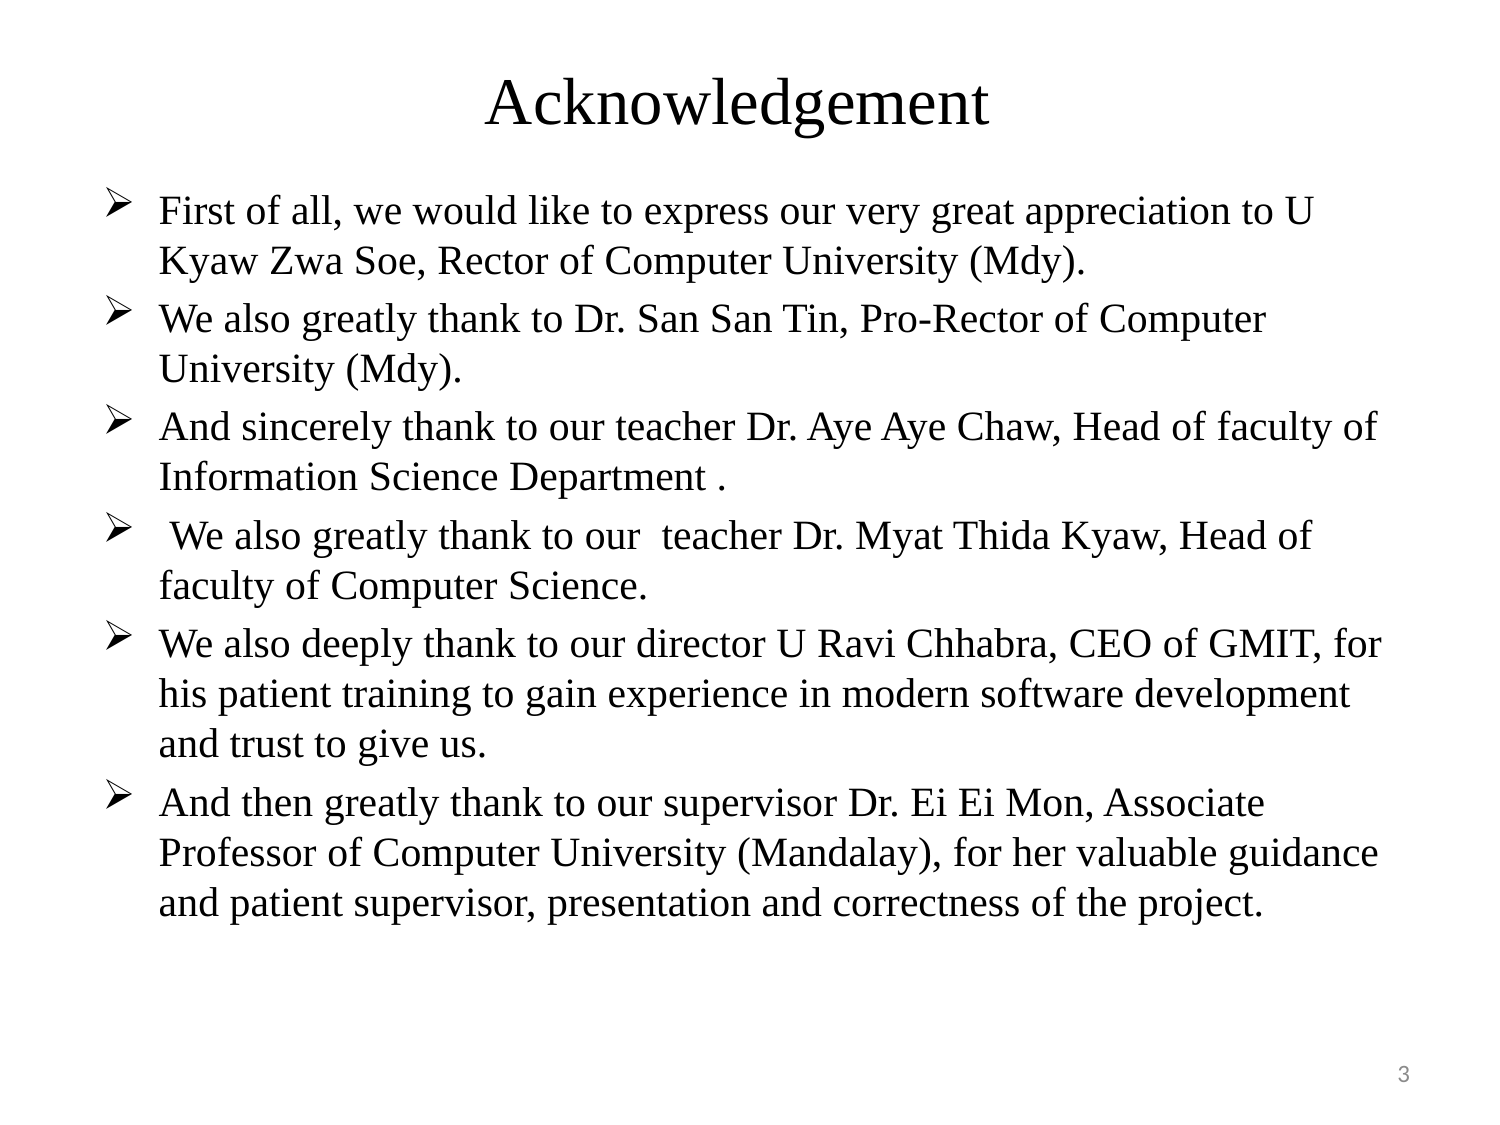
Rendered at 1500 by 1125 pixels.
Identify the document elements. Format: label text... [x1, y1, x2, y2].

list First of all, we would like to express our very great appreciation to U Kyaw Zwa Soe, Rector of Computer University (Mdy). We also greatly thank to Dr. San San Tin, Pro-Rector of Computer University (Mdy). And sincerely thank to our teacher Dr. Aye Aye Chaw, Head of faculty of Information Science Department . We also greatly thank to our teacher Dr. Myat Thida Kyaw, Head of faculty of Computer Science. We also deeply thank to our director U Ravi Chhabra, CEO of GMIT, for his patient training to gain experience in modern software development and trust to give us. And then greatly thank to our supervisor Dr. Ei Ei Mon, Associate Professor of Computer University (Mandalay), for her valuable guidance and patient supervisor, presentation and correctness of the project. [87, 174, 1438, 1038]
slide_number 3 [1074, 1042, 1425, 1103]
title Acknowledgement [62, 24, 1413, 171]
